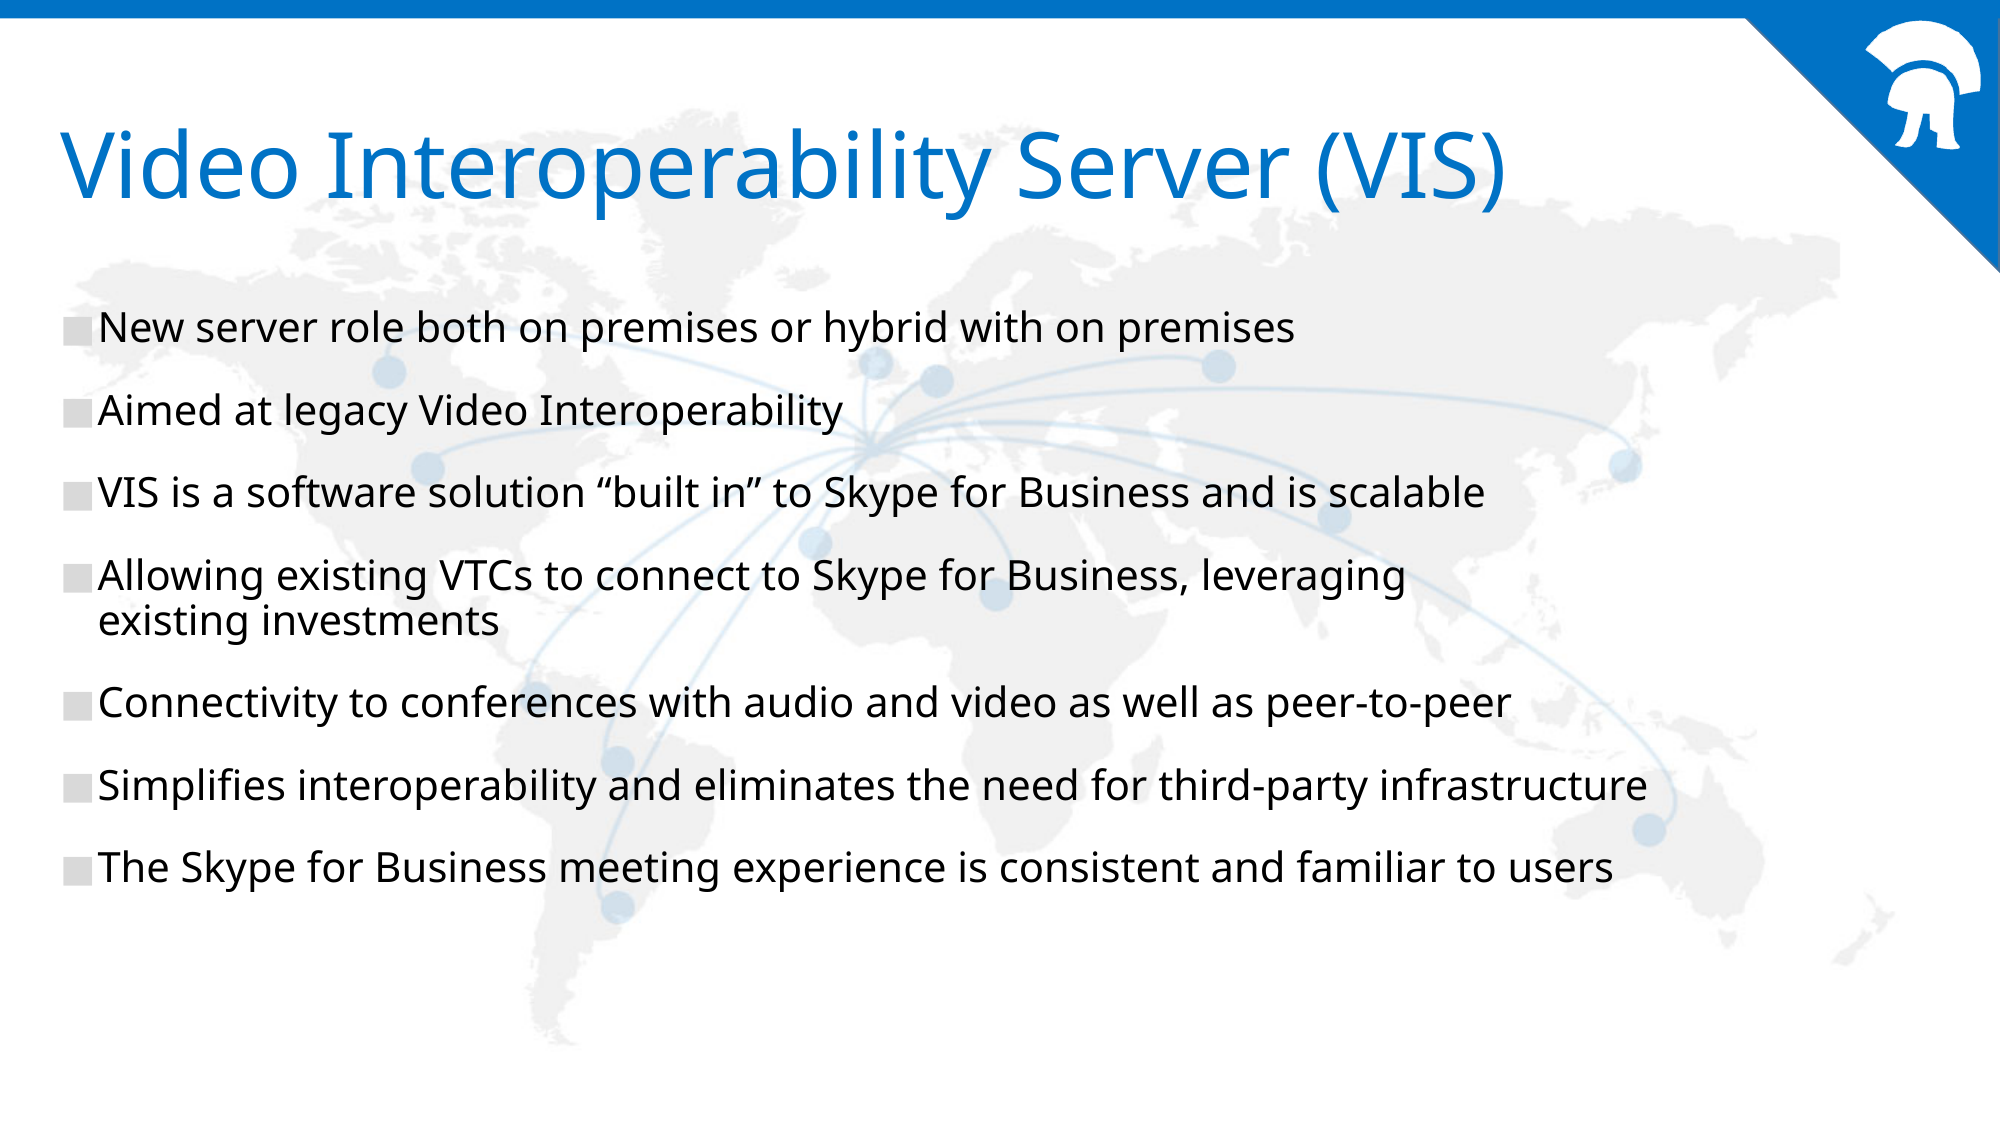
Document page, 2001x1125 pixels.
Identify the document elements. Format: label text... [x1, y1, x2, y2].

title Video Interoperability Server (VIS) [45, 59, 1863, 278]
picture [0, 0, 2001, 1125]
list New server role both on premises or hybrid with on premises Aimed at legacy Video Interoperability VIS is a software solution “built in” to Skype for Business and is scalable Allowing existing VTCs to connect to Skype for Business, leveraging existing investments Connectivity to conferences with audio and video as well as peer-to-peer Simplifies interoperability and eliminates the need for third-party infrastructure The Skype for Business meeting experience is consistent and familiar to users [45, 299, 1863, 1014]
